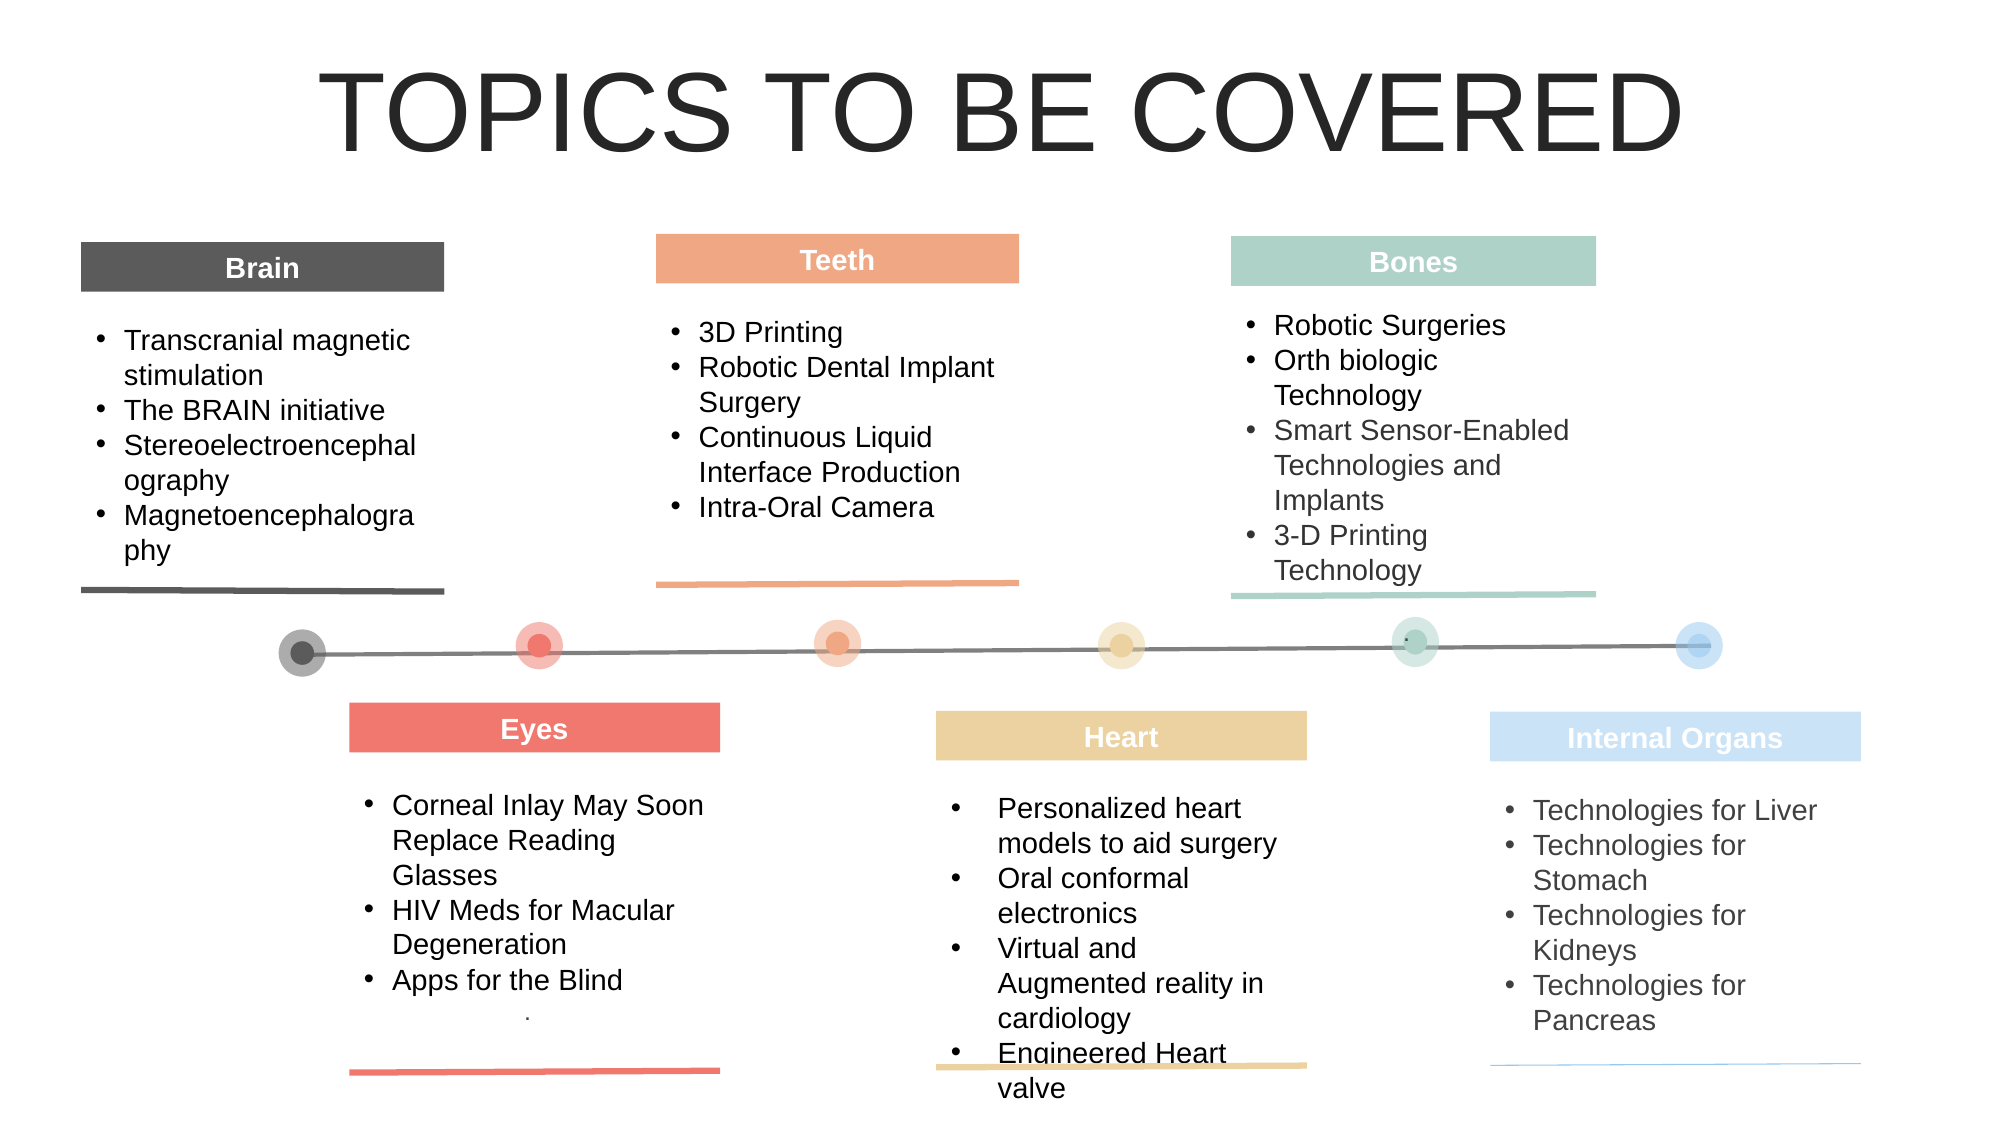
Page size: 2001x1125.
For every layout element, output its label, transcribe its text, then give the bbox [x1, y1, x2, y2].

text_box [1391, 658, 1439, 668]
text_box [1597, 645, 1675, 655]
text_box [1231, 236, 1597, 658]
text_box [1146, 645, 1231, 655]
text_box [862, 645, 1097, 655]
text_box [1490, 711, 1861, 1083]
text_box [813, 619, 862, 668]
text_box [515, 622, 563, 670]
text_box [1675, 622, 1723, 670]
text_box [1097, 622, 1146, 670]
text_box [326, 645, 515, 655]
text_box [278, 629, 326, 677]
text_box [349, 702, 721, 1073]
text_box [81, 242, 445, 607]
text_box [656, 233, 1020, 585]
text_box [563, 645, 813, 655]
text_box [936, 710, 1307, 1081]
list TOPICS TO BE COVERED [53, 55, 1952, 175]
